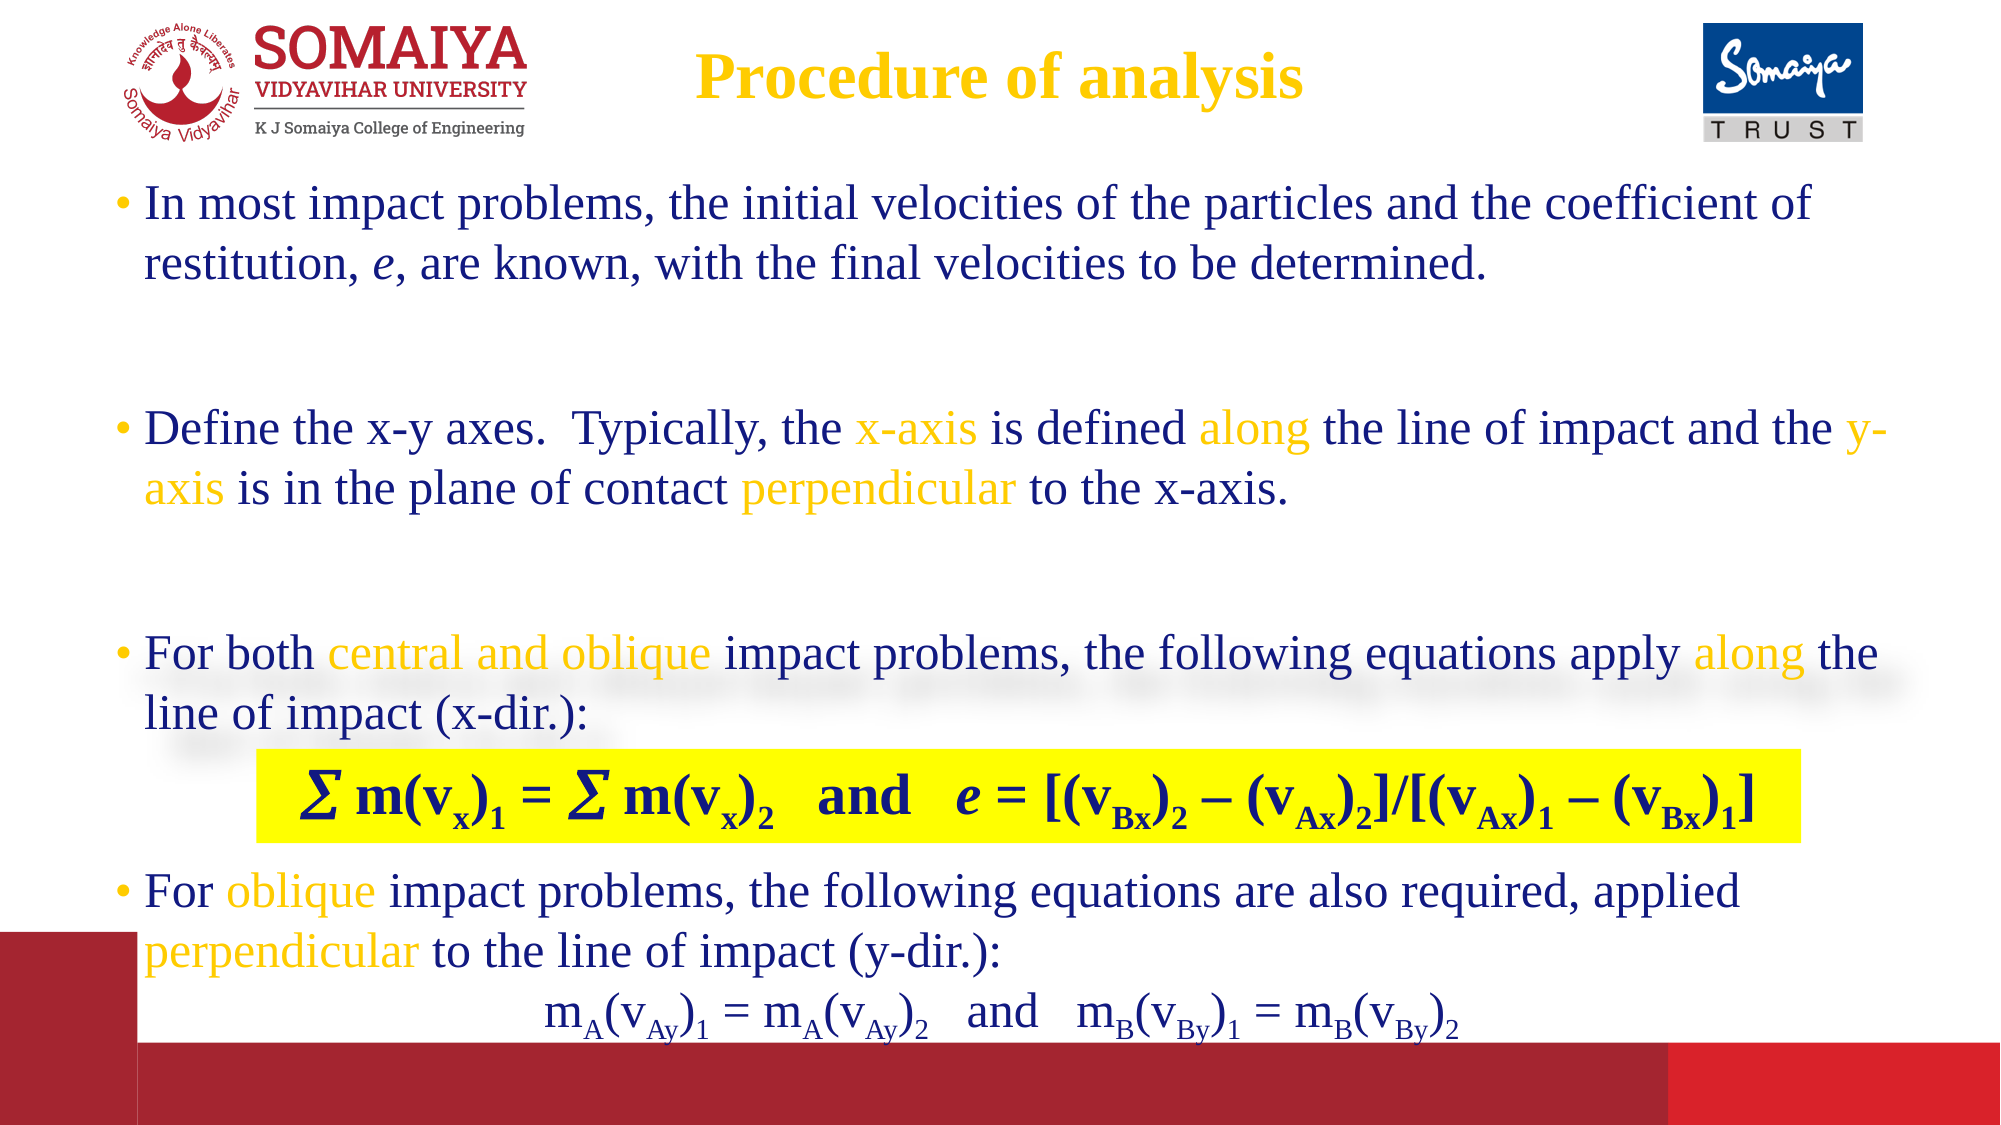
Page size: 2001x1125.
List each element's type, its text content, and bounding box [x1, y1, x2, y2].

text_box • For oblique impact problems, the following equations are also required, applied perpendicular to the line of impact (y-dir.): mA(vAy)1 = mA(vAy)2 and mB(vBy)1 = mB(vBy)2 [99, 849, 1917, 1053]
text_box • For both central and oblique impact problems, the following equations apply along the line of impact (x-dir.): [99, 612, 1914, 748]
text_box • Define the x-y axes. Typically, the x-axis is defined along the line of impact and the y-axis is in the plane of contact perpendicular to the x-axis. [99, 387, 1917, 523]
picture [1703, 120, 1863, 142]
text_box • In most impact problems, the initial velocities of the particles and the coefficient of restitution, e, are known, with the final velocities to be determined. [99, 162, 1917, 298]
text_box  m(vx)1 =  m(vx)2 and e = [(vBx)2 – (vAx)2]/[(vAx)1 – (vBx)1] [256, 748, 1802, 844]
text_box Procedure of analysis [0, 24, 2000, 120]
picture [124, 120, 527, 142]
